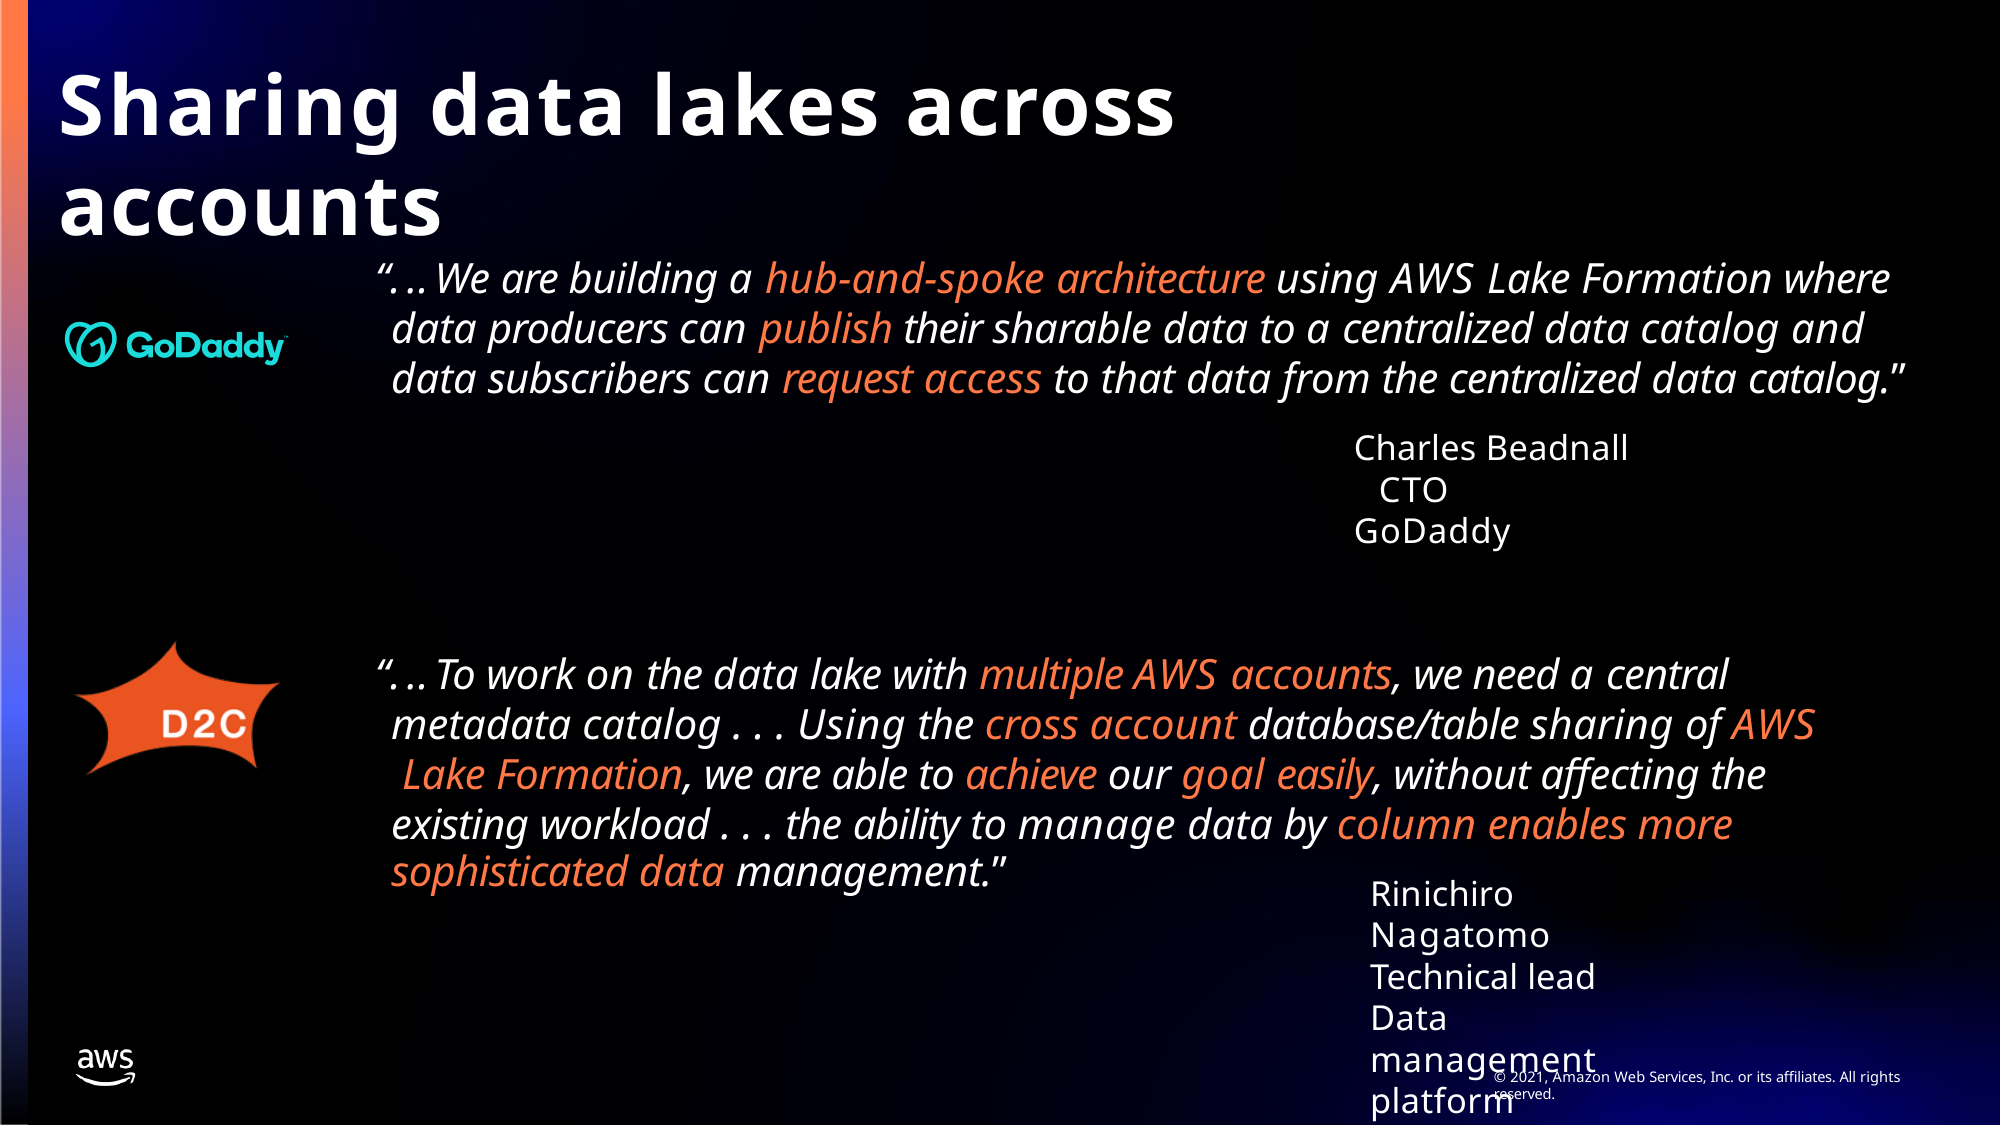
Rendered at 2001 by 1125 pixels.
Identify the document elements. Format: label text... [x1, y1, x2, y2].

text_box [0, 0, 321, 1125]
picture [321, 253, 1368, 1125]
list “. . . We are building a hub-and-spoke architecture using AWS Lake Formation where data producers can publish their sharable data to a centralized data catalog and data subscribers can request access to that data from the centralized data catalog.” Charles Beadnall CTO GoDaddy “. . . To work on the data lake with multiple AWS accounts, we need a central metadata catalog . . . Using the cross account database/table sharing of AWS Lake Formation, we are able to achieve our goal easily, without affecting the existing workload . . . the ability to manage data by column enables more [372, 249, 1938, 890]
text_box Rinichiro Nagatomo Technical lead Data management platform D2C Inc. [1368, 869, 1814, 1125]
picture [321, 0, 2000, 1125]
footer © 2021, Amazon Web Services, Inc. or its affiliates. All rights reserved. [1814, 1066, 1958, 1125]
text_box sophisticated data management.” [389, 890, 1019, 895]
title Sharing data lakes across accounts [324, 50, 1463, 253]
